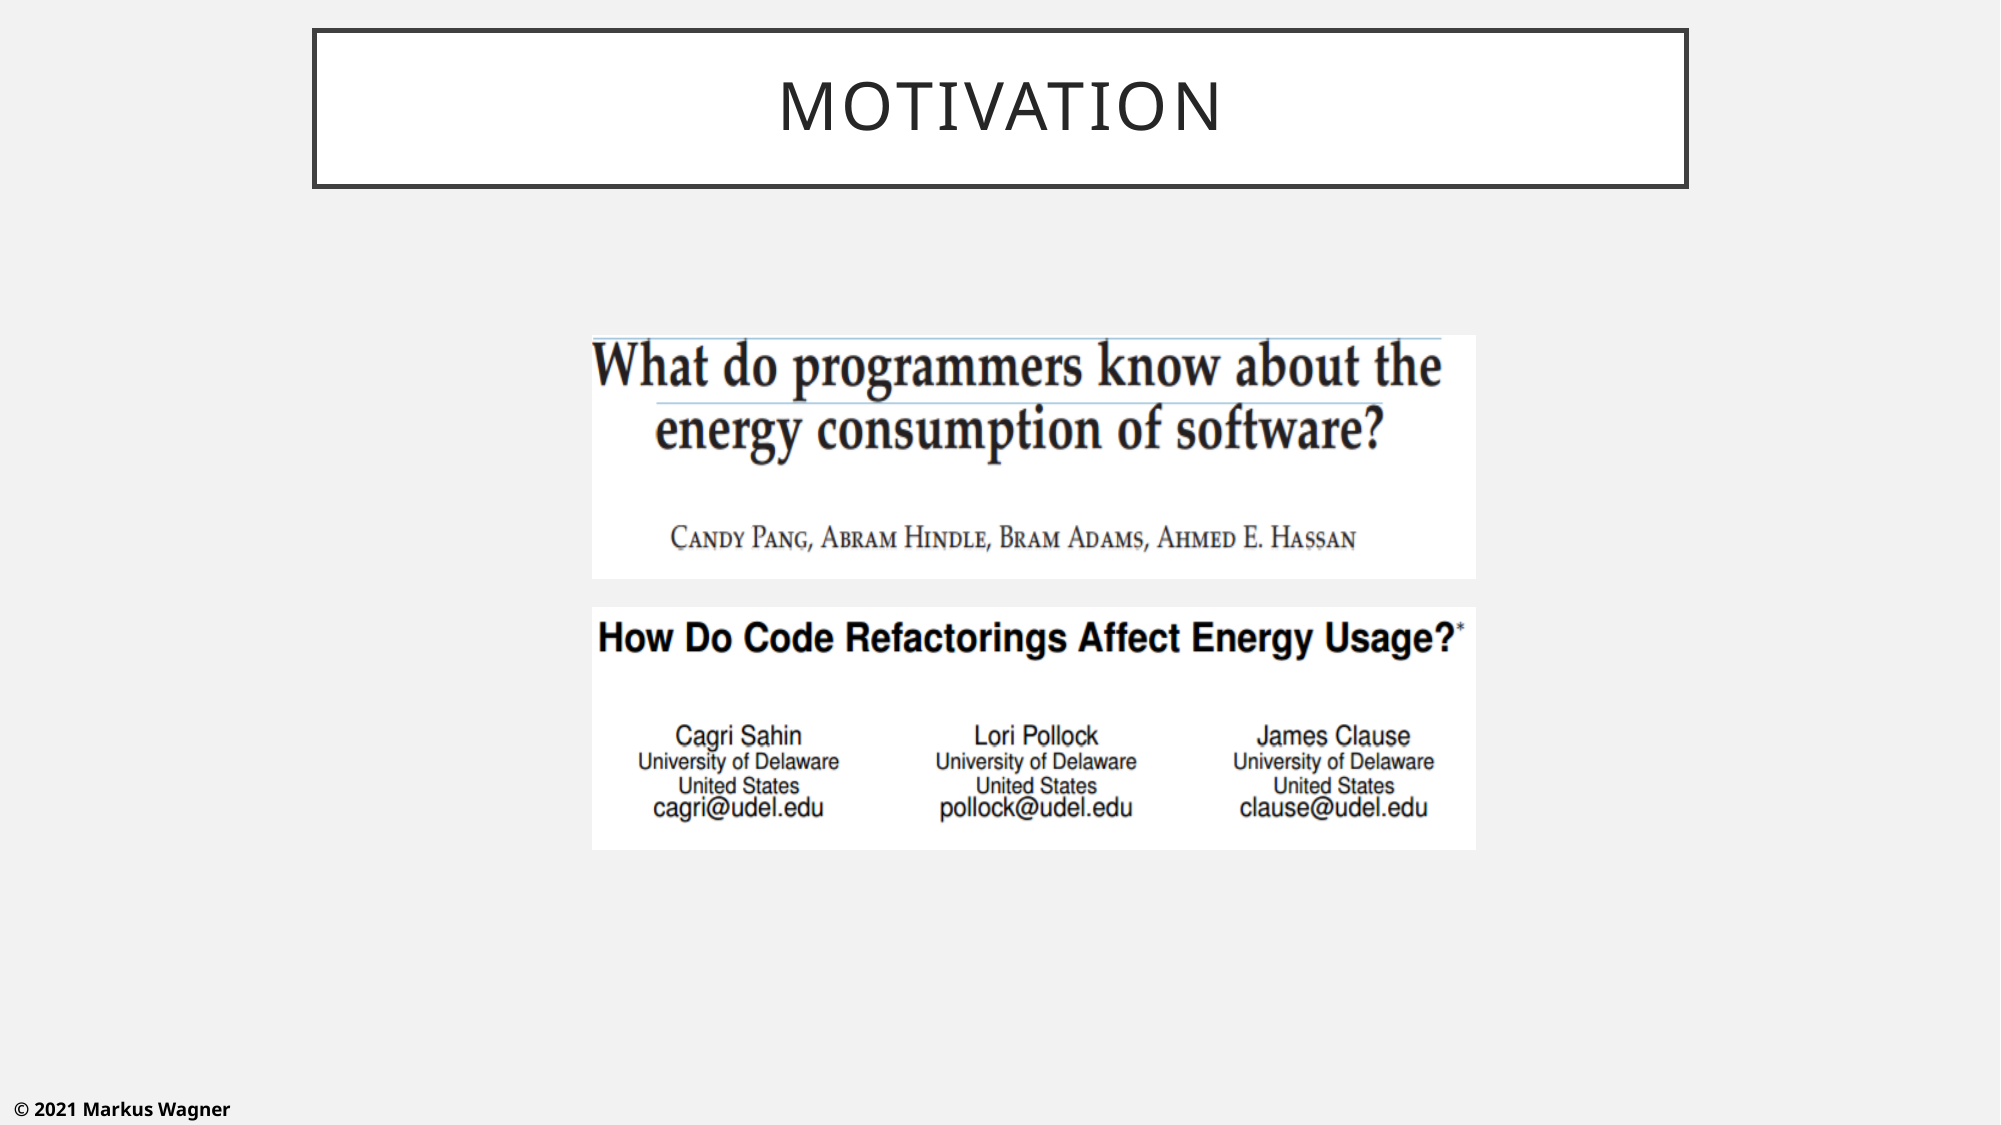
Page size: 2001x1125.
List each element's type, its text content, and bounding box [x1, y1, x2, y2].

picture [592, 607, 1476, 850]
picture [592, 335, 1476, 579]
text_box Motivation [314, 30, 1687, 187]
